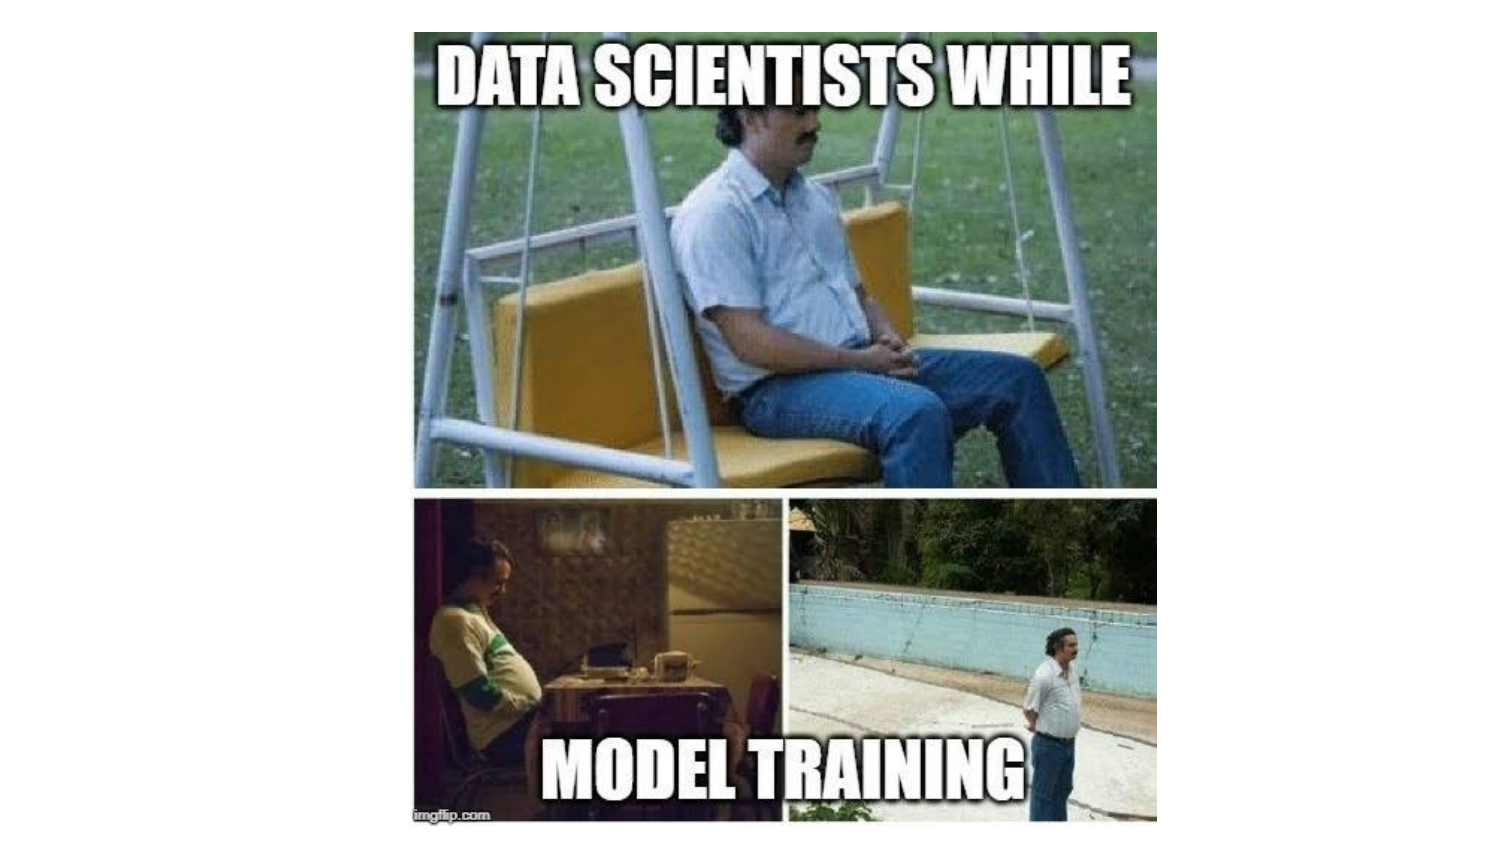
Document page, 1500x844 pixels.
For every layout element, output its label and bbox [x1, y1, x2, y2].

picture [410, 31, 1158, 827]
